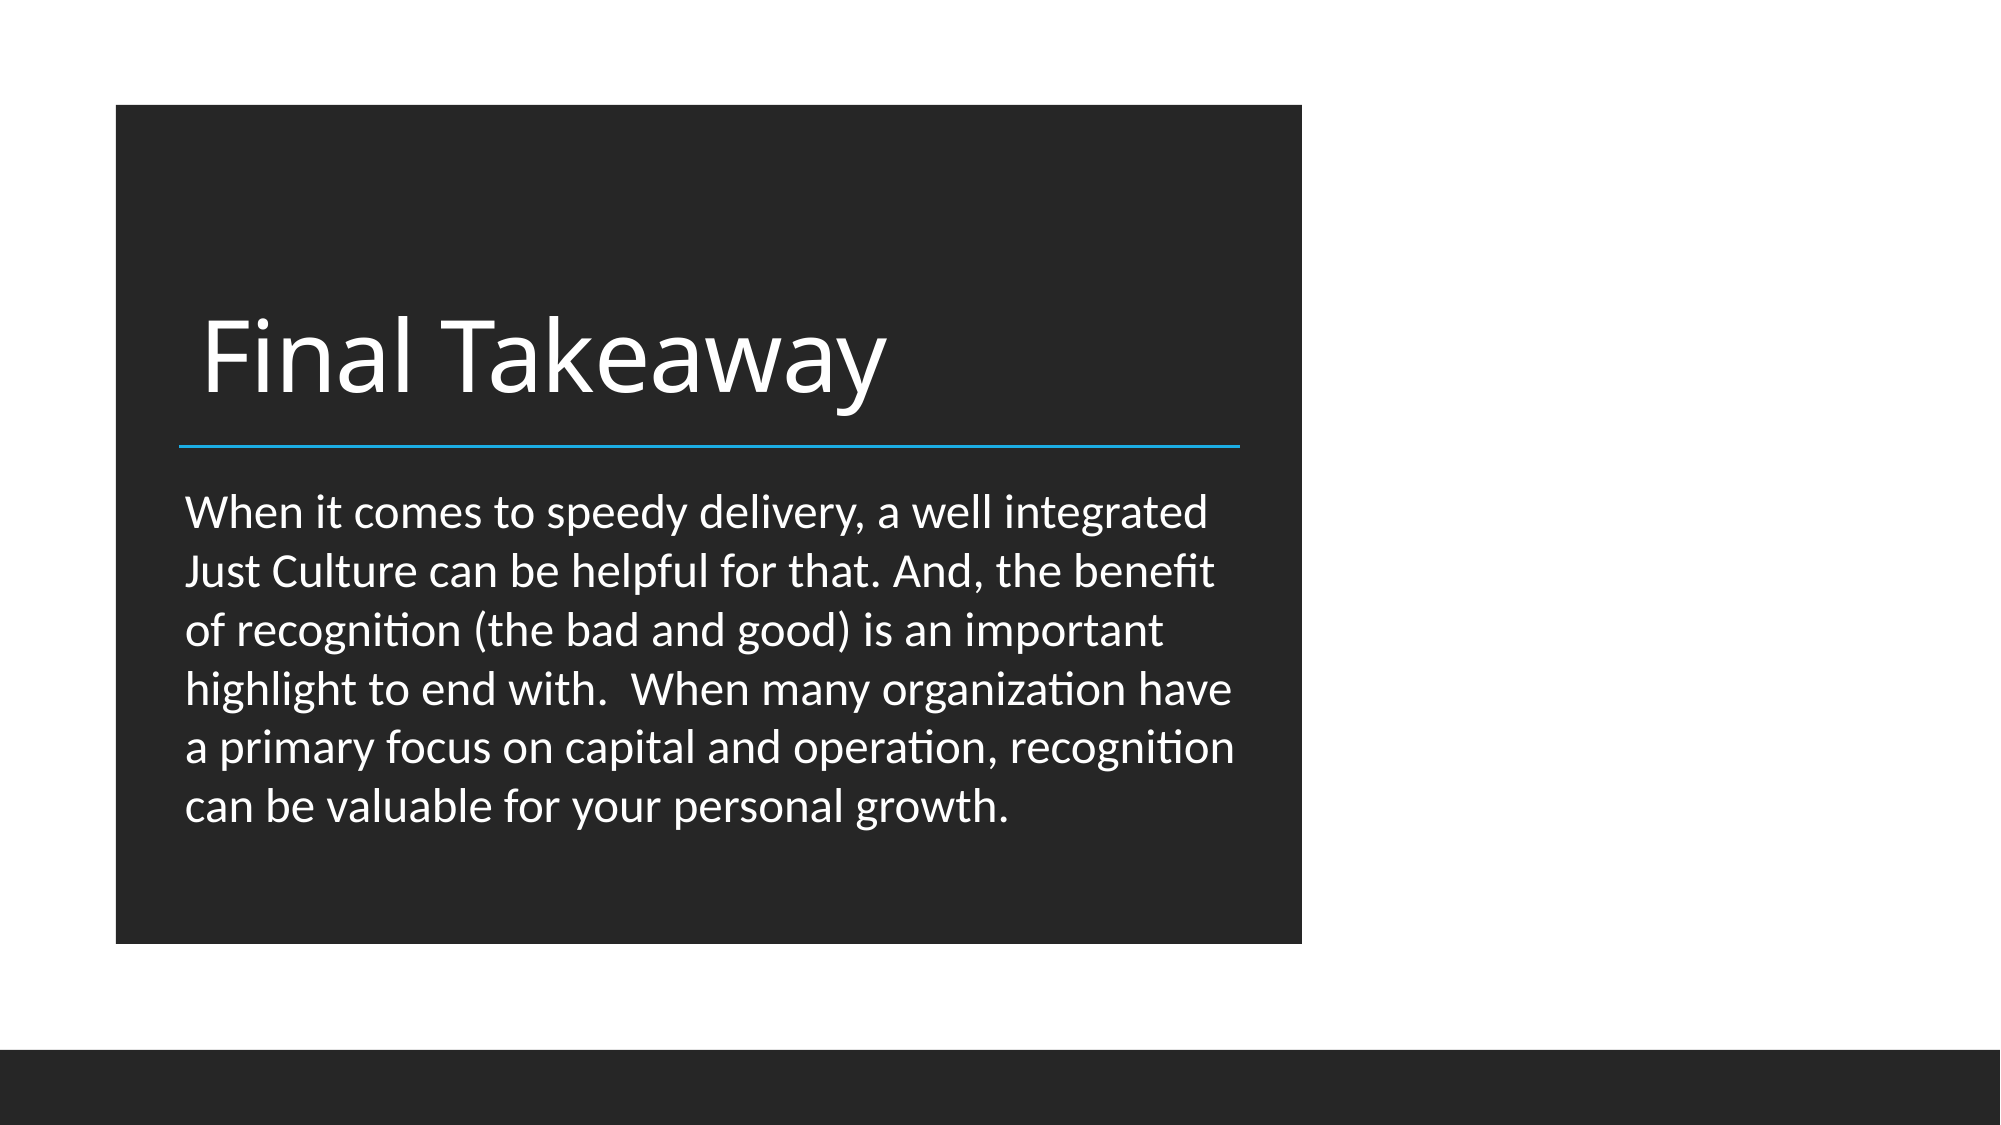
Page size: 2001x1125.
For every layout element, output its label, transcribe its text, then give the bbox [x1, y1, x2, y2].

title Final Takeaway [169, 137, 1244, 422]
list When it comes to speedy delivery, a well integrated Just Culture can be helpful for that. And, the benefit of recognition (the bad and good) is an important highlight to end with. When many organization have a primary focus on capital and operation, recognition can be valuable for your personal growth. [169, 472, 1244, 892]
